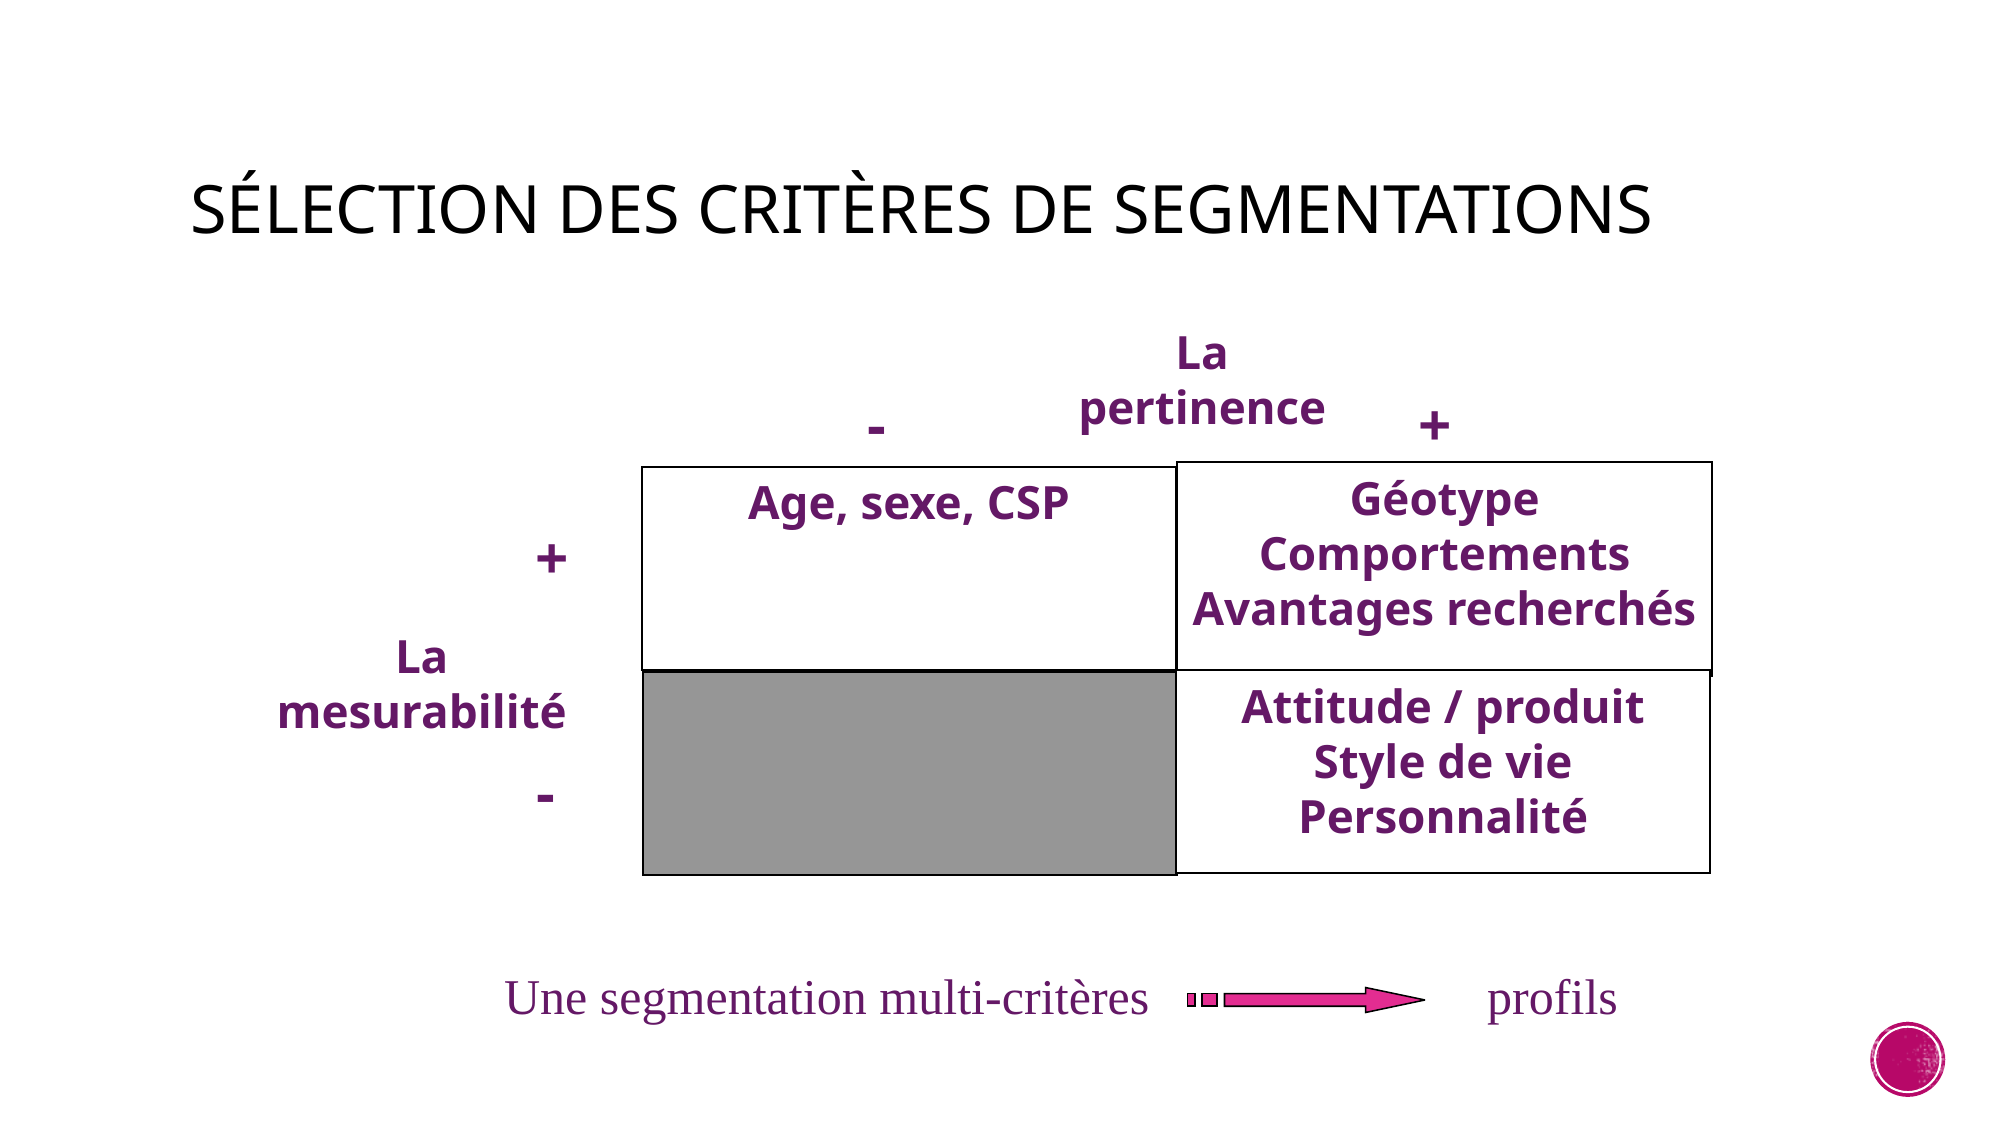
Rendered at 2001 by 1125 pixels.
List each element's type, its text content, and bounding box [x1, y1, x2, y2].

text_box + [1401, 380, 1469, 446]
text_box La pertinence [1041, 316, 1364, 382]
text_box La mesurabilité [249, 620, 594, 686]
text_box [642, 671, 1178, 875]
text_box + [518, 513, 586, 579]
text_box - [848, 380, 905, 446]
text_box Age, sexe, CSP [641, 466, 1177, 670]
text_box [1187, 993, 1195, 1007]
title Sélection des critères de segmentations [175, 79, 1826, 344]
text_box [1224, 987, 1425, 1013]
text_box Une segmentation multi-critères profils [489, 956, 1634, 1032]
text_box Géotype Comportements Avantages recherchés [1177, 462, 1712, 676]
text_box - [518, 748, 574, 814]
text_box Attitude / produit Style de vie Personnalité [1175, 670, 1711, 874]
text_box [1202, 993, 1218, 1007]
